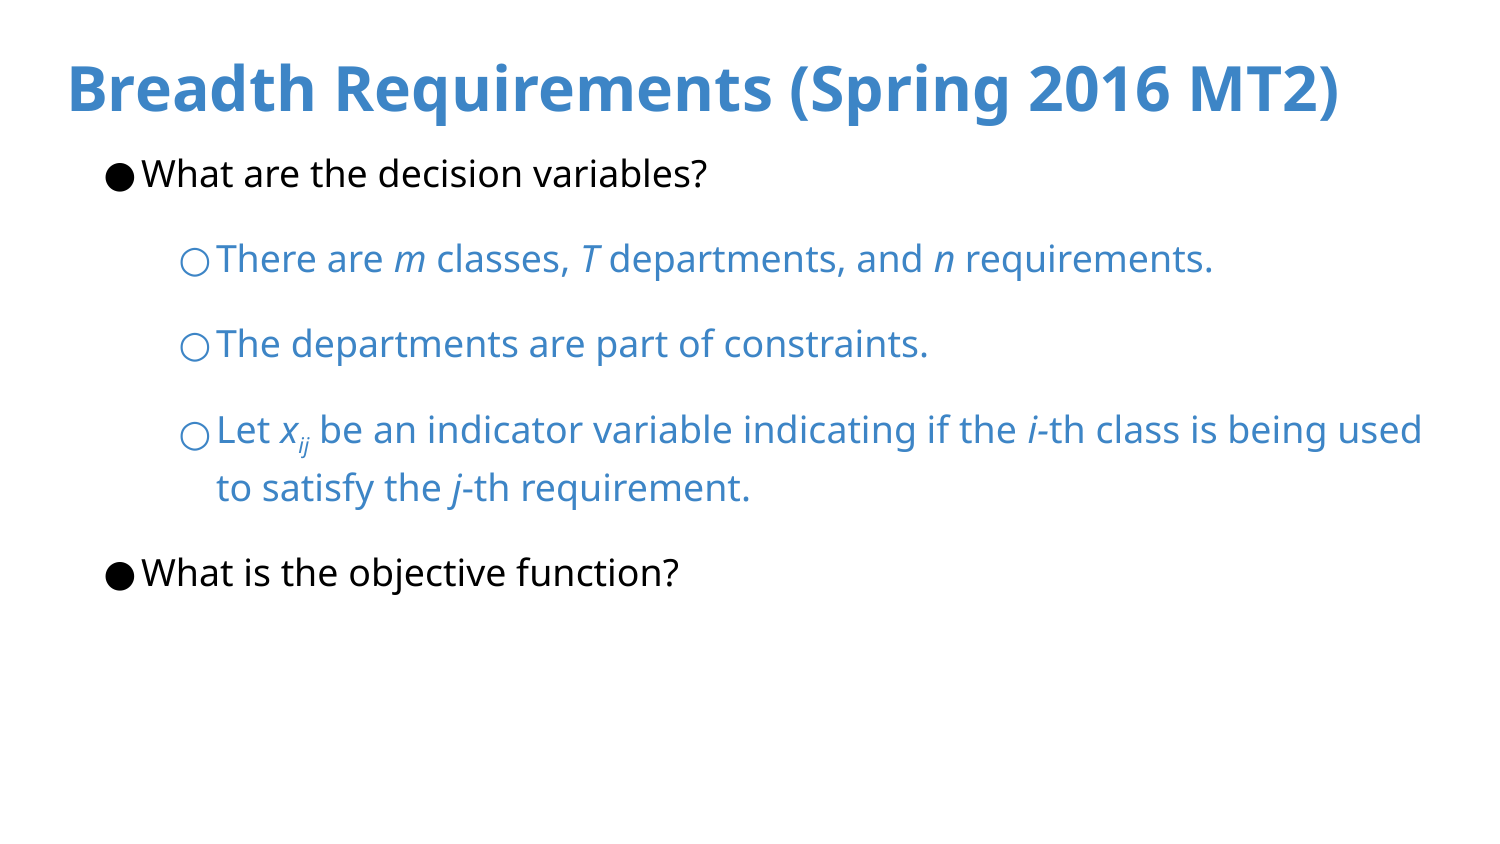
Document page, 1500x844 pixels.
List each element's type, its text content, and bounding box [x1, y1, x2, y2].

title Breadth Requirements (Spring 2016 MT2) [51, 34, 1449, 128]
list What are the decision variables? There are m classes, T departments, and n requirements. The departments are part of constraints. Let xij be an indicator variable indicating if the i-th class is being used to satisfy the j-th requirement. What is the objective function? [51, 128, 1449, 822]
